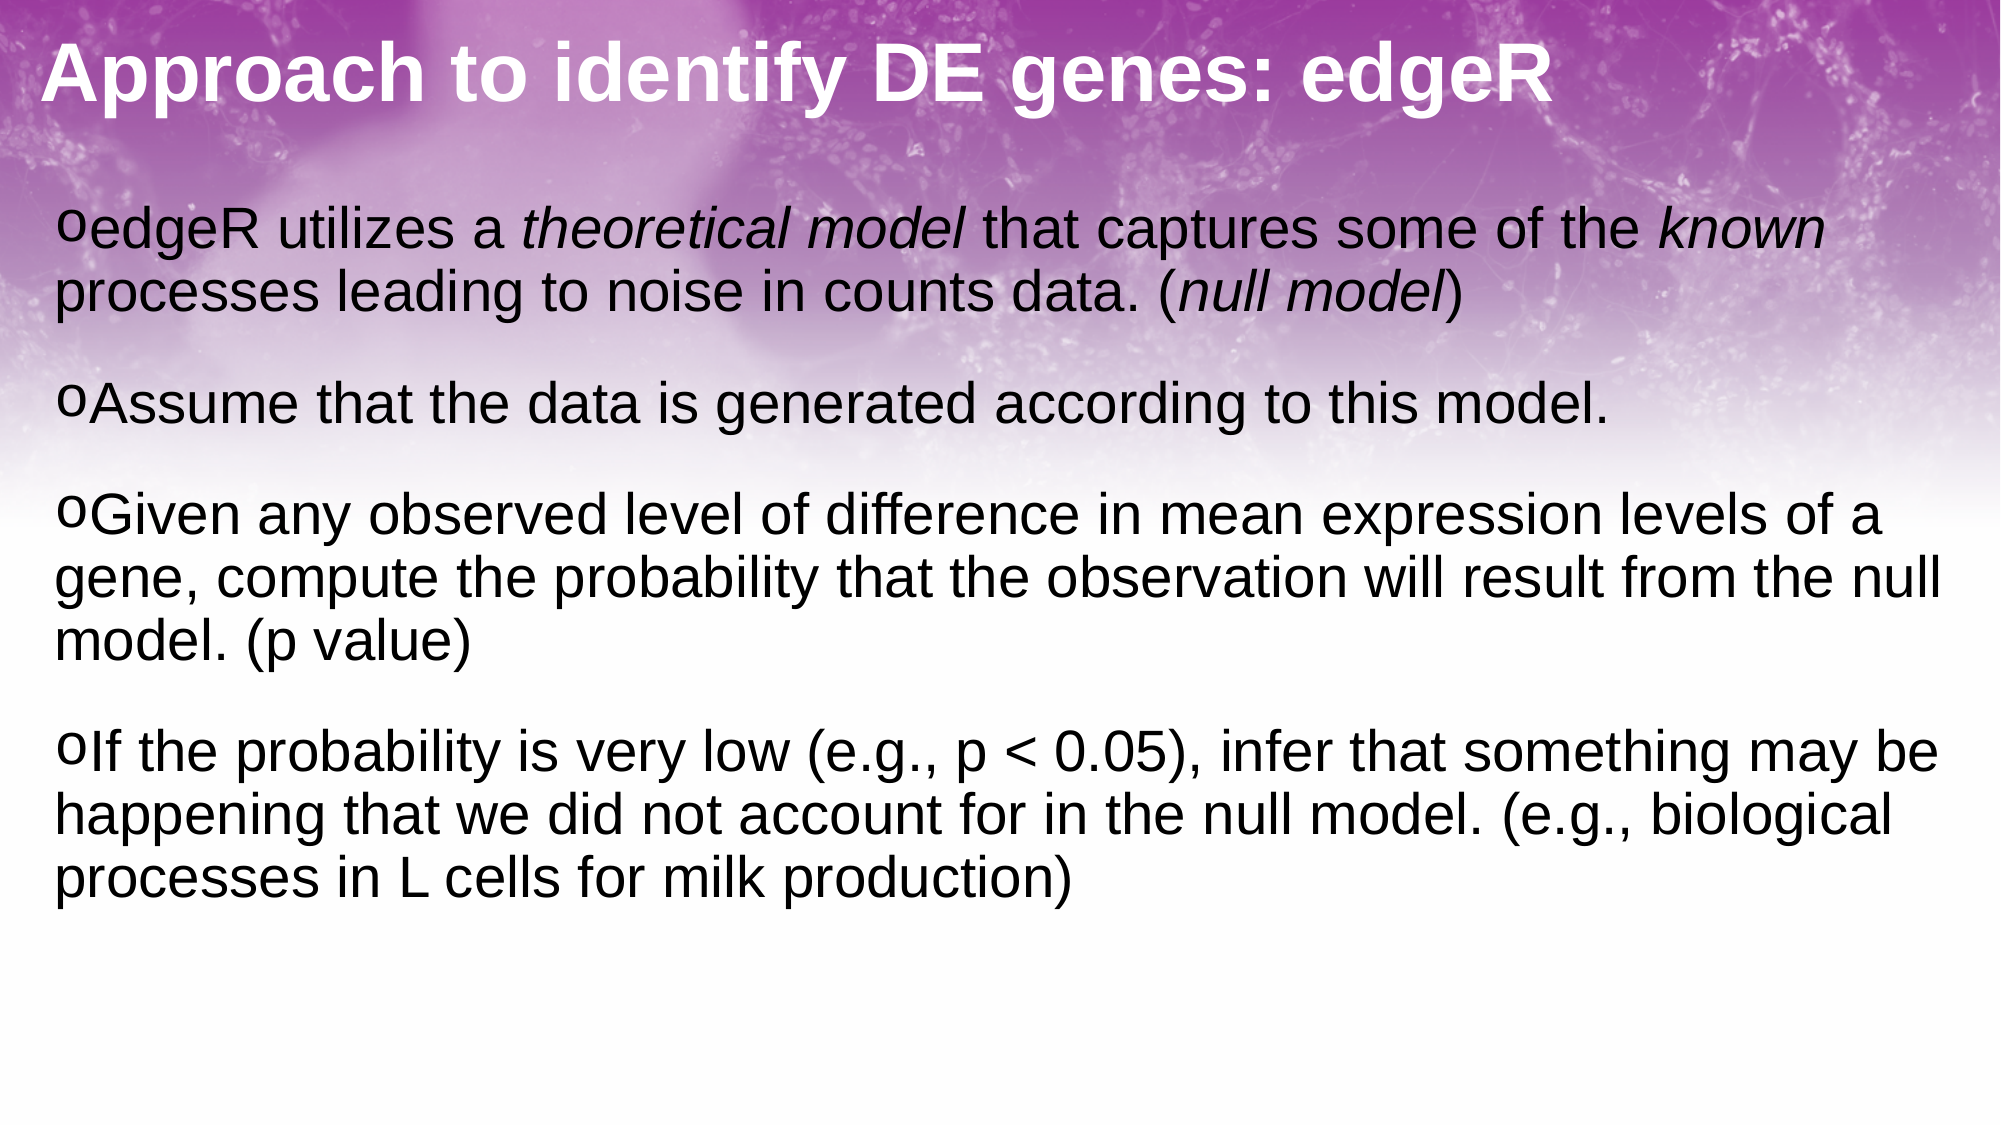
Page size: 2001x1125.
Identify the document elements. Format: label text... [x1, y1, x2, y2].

text_box Approach to identify DE genes: edgeR [39, 29, 2000, 192]
text_box edgeR utilizes a theoretical model that captures some of the known processes leading to noise in counts data. (null model) Assume that the data is generated according to this model. Given any observed level of difference in mean expression levels of a gene, compute the probability that the observation will result from the null model. (p value) If the probability is very low (e.g., p < 0.05), infer that something may be happening that we did not account for in the null model. (e.g., biological processes in L cells for milk production) [39, 191, 1961, 974]
picture [0, 0, 2001, 1125]
